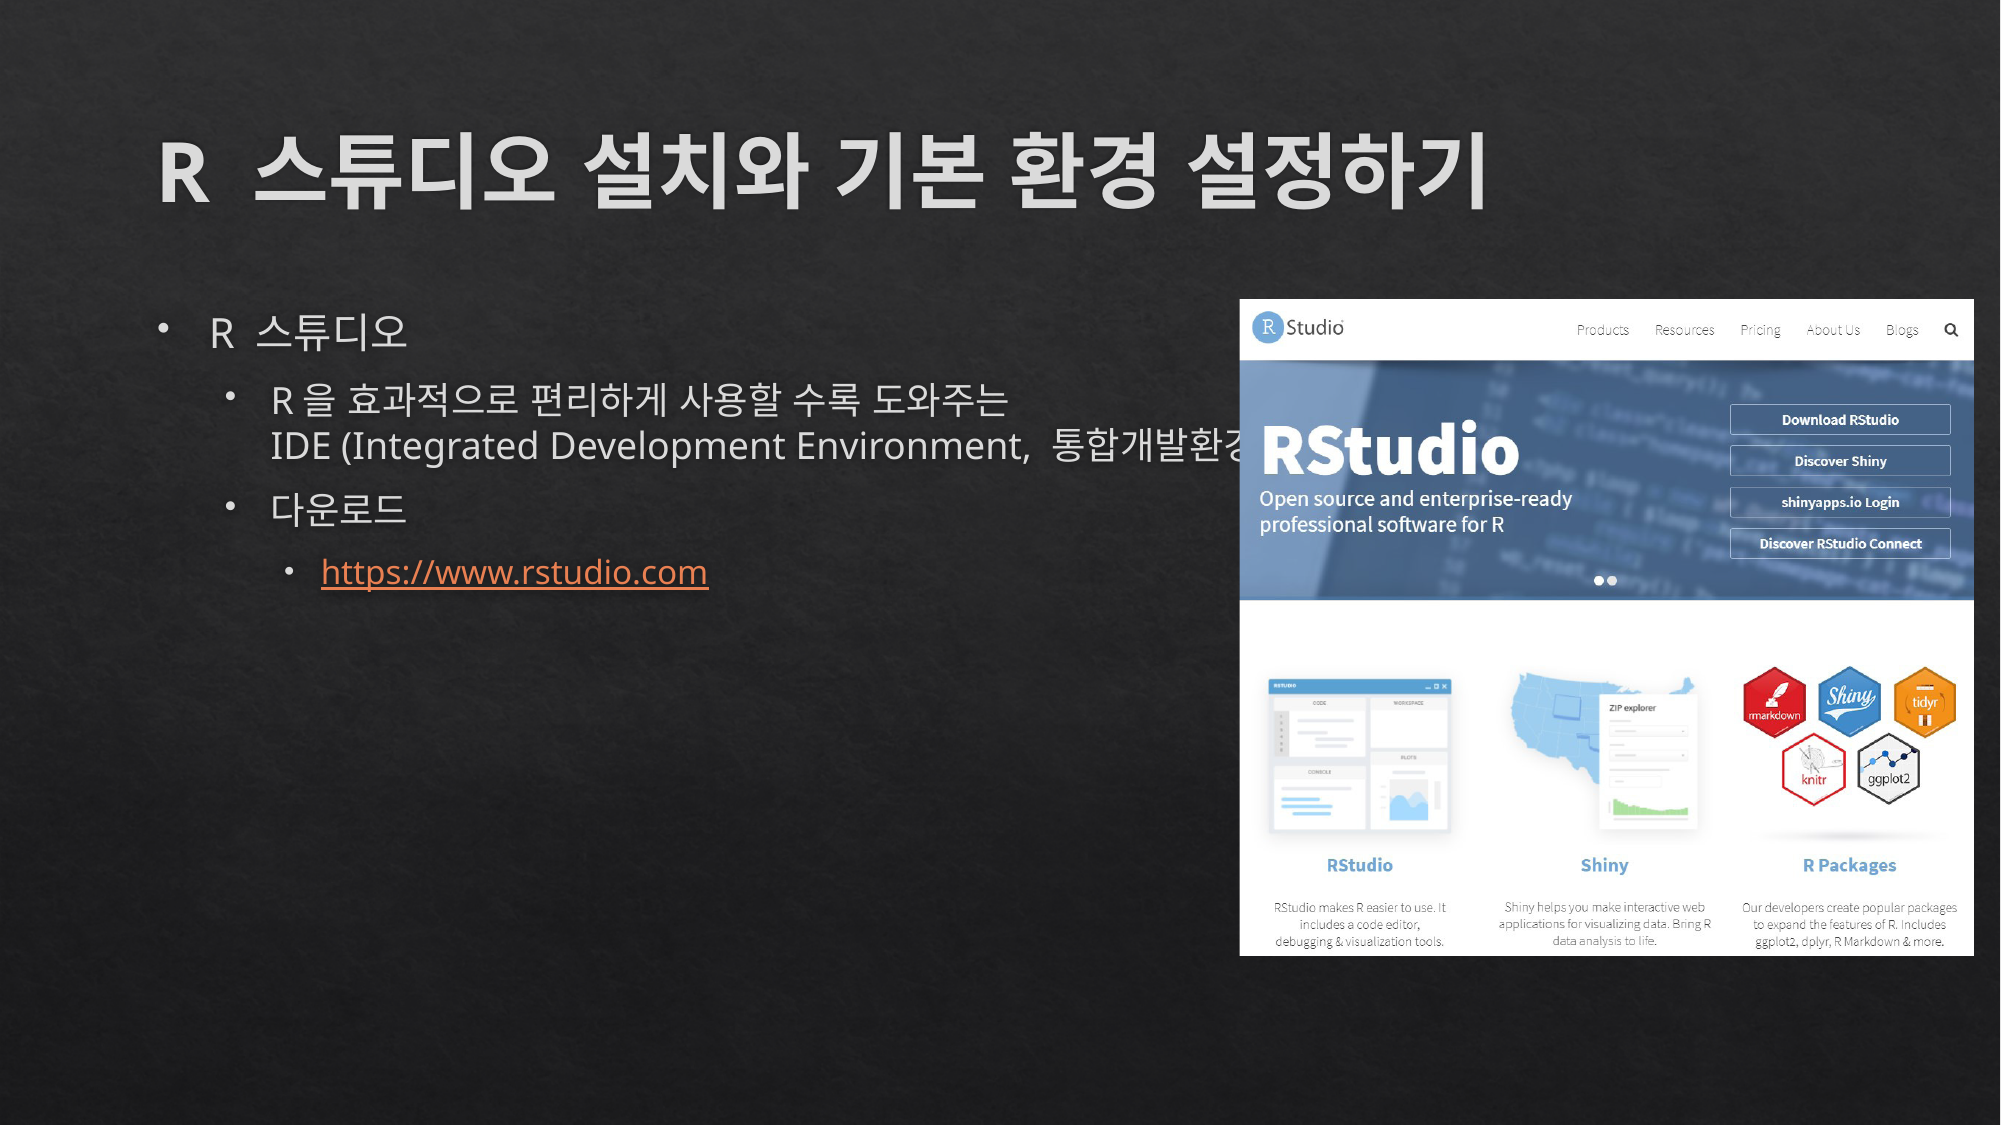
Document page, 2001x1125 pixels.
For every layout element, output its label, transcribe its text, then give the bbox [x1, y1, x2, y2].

list R 스튜디오 R을 효과적으로 편리하게 사용할 수록 도와주는 IDE (Integrated Development Environment, 통합개발환경) 다운로드 https://www.rstudio.com [137, 299, 1863, 1014]
title R 스튜디오 설치와 기본 환경 설정하기 [140, 92, 1646, 246]
picture [1239, 299, 1975, 956]
